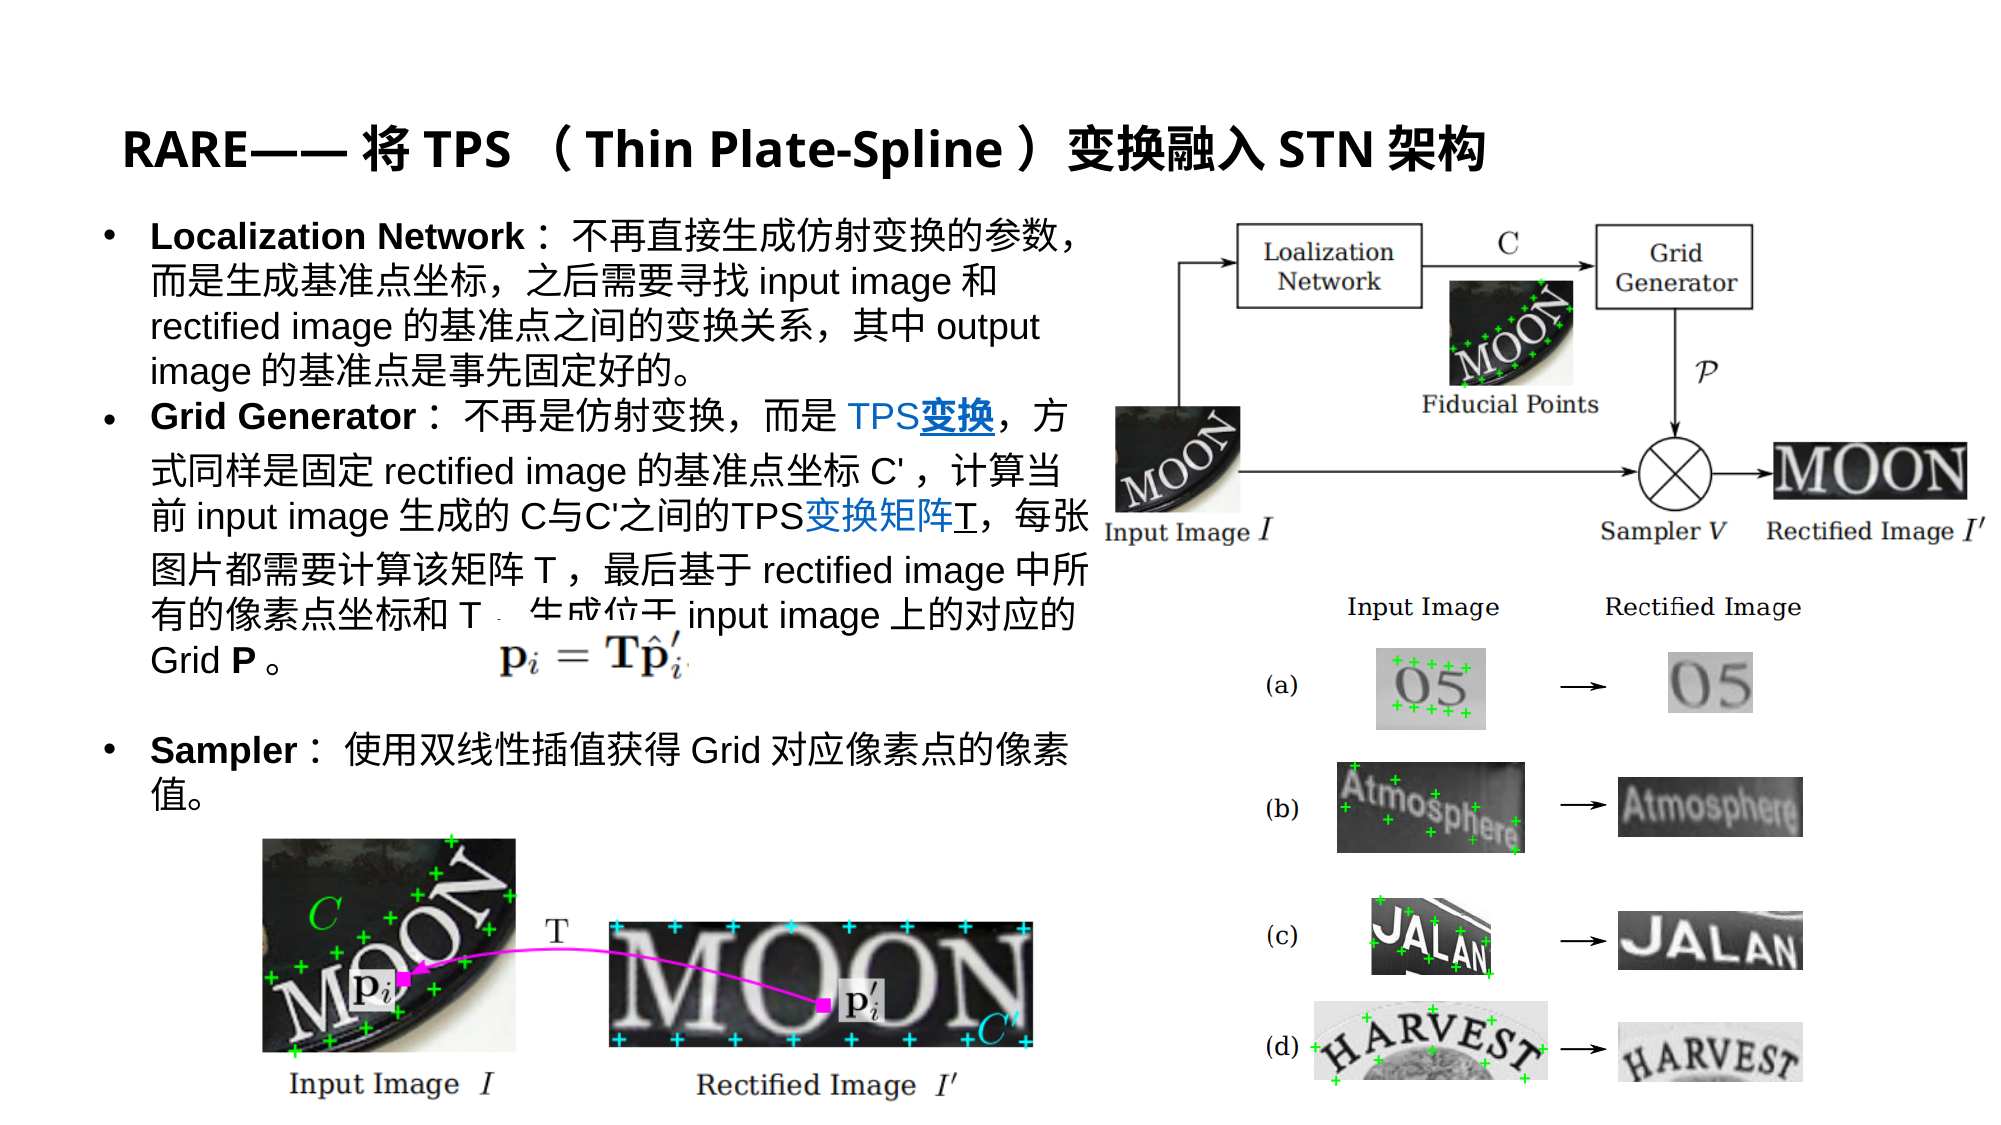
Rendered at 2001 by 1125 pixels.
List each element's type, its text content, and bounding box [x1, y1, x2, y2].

picture [474, 620, 689, 690]
picture [1237, 575, 1842, 1104]
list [1081, 204, 1998, 551]
title RARE——将TPS（Thin Plate-Spline）变换融入STN架构 [106, 42, 1832, 204]
text_box Localization Network：不再直接生成仿射变换的参数，而是生成基准点坐标，之后需要寻找input image和rectified image的基准点之间的变换关系，其中output image的基准点是事先固定好的。 Grid Generator：不再是仿射变换，而是TPS变换，方式同样是固定rectified image的基准点坐标C'，计算当前input image生成的C与C'之间的TPS变换矩阵T，每张图片都需要计算该矩阵T，最后基于rectified image中所有的像素点坐标和T，生成位于input image上的对应的Grid P。 Sampler：使用双线性插值获得Grid对应像素点的像素值。 [88, 204, 1112, 869]
picture [235, 823, 1045, 1104]
